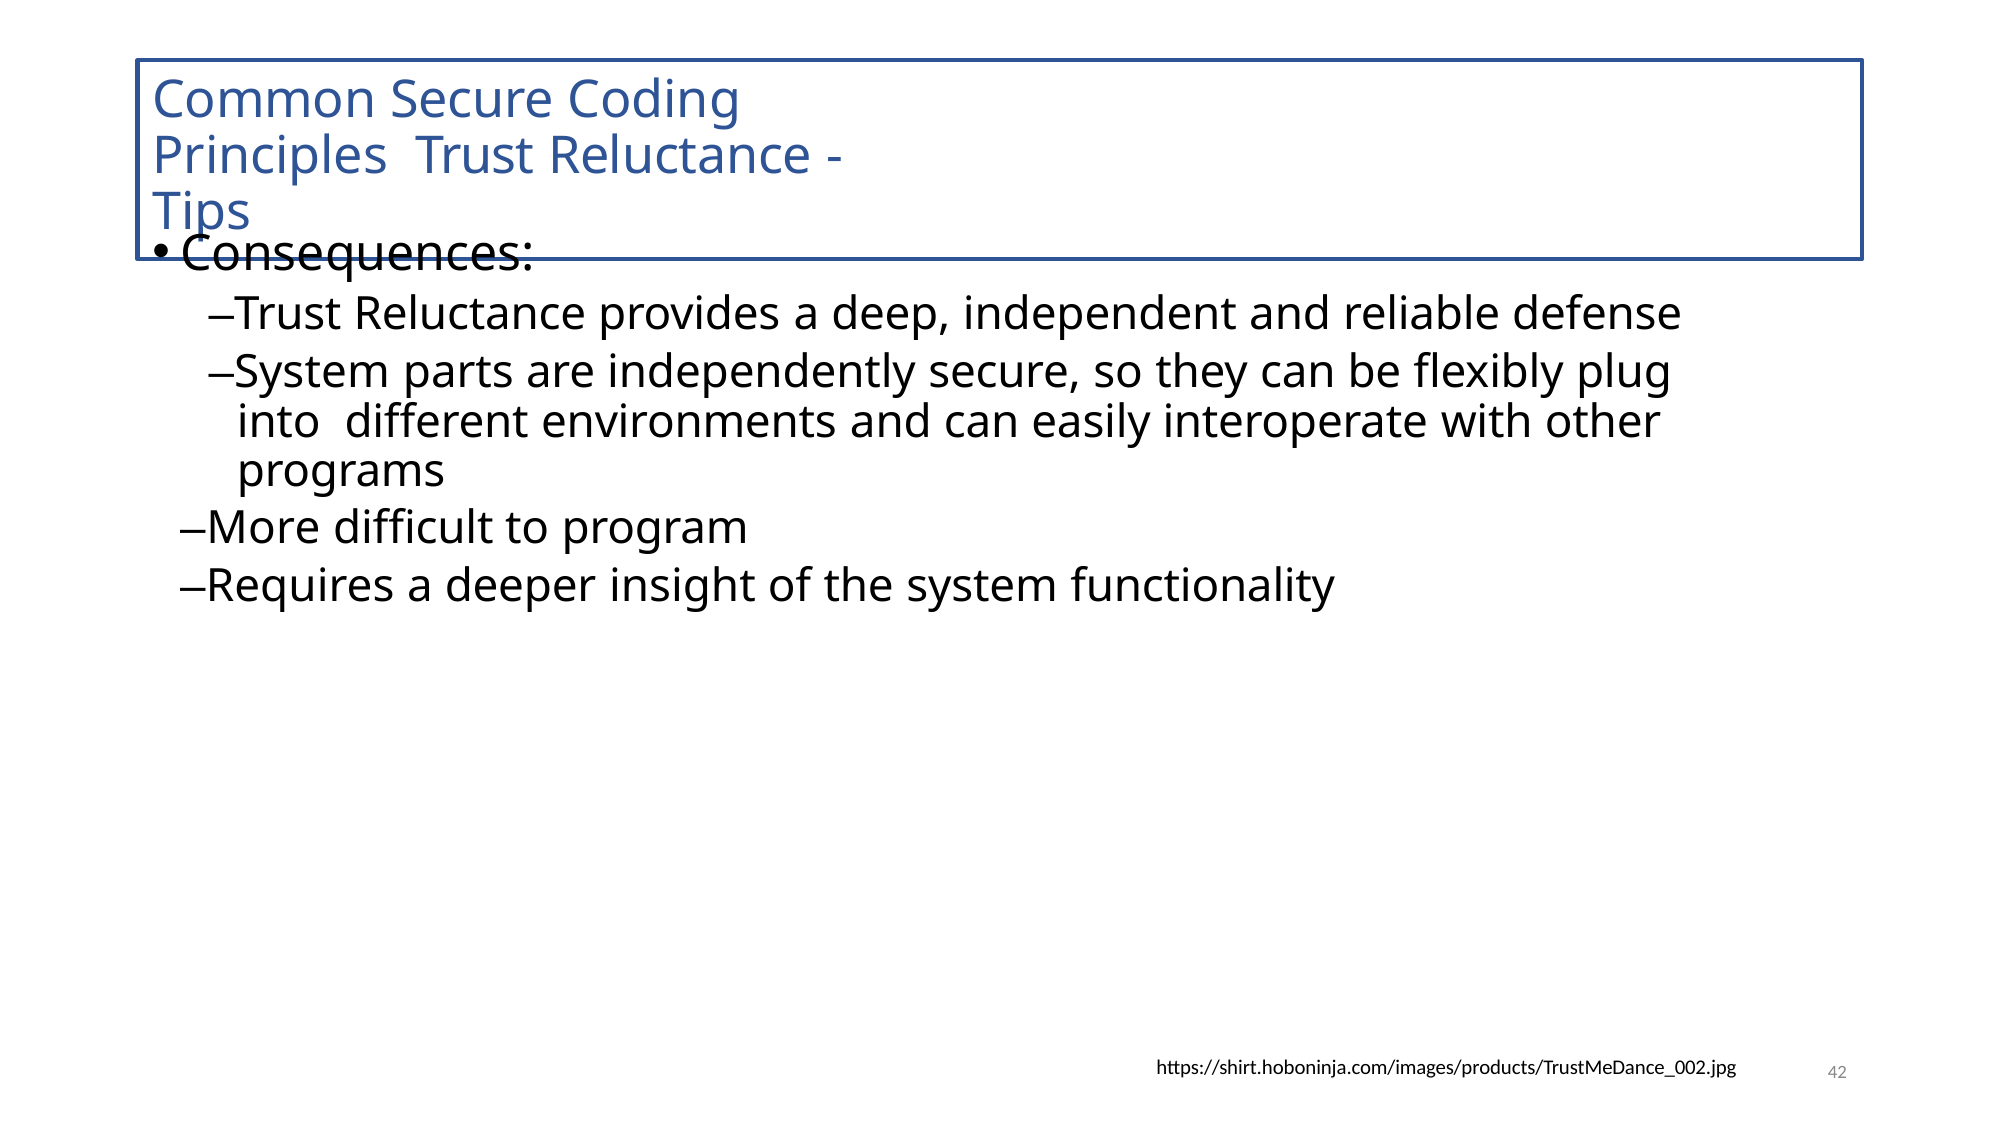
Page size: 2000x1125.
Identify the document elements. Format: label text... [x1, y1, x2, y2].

title Common Secure Coding Principles Trust Reluctance - Tips [137, 60, 1863, 260]
text_box https://shirt.hoboninja.com/images/products/TrustMeDance_002.jpg [1154, 1051, 1750, 1079]
text_box Consequences: –Trust Reluctance provides a deep, independent and reliable defense –System parts are independently secure, so they can be flexibly plug into different environments and can easily interoperate with other programs –More difficult to program –Requires a deeper insight of the system functionality [150, 215, 1695, 611]
text_box 42 [1825, 1058, 1850, 1083]
